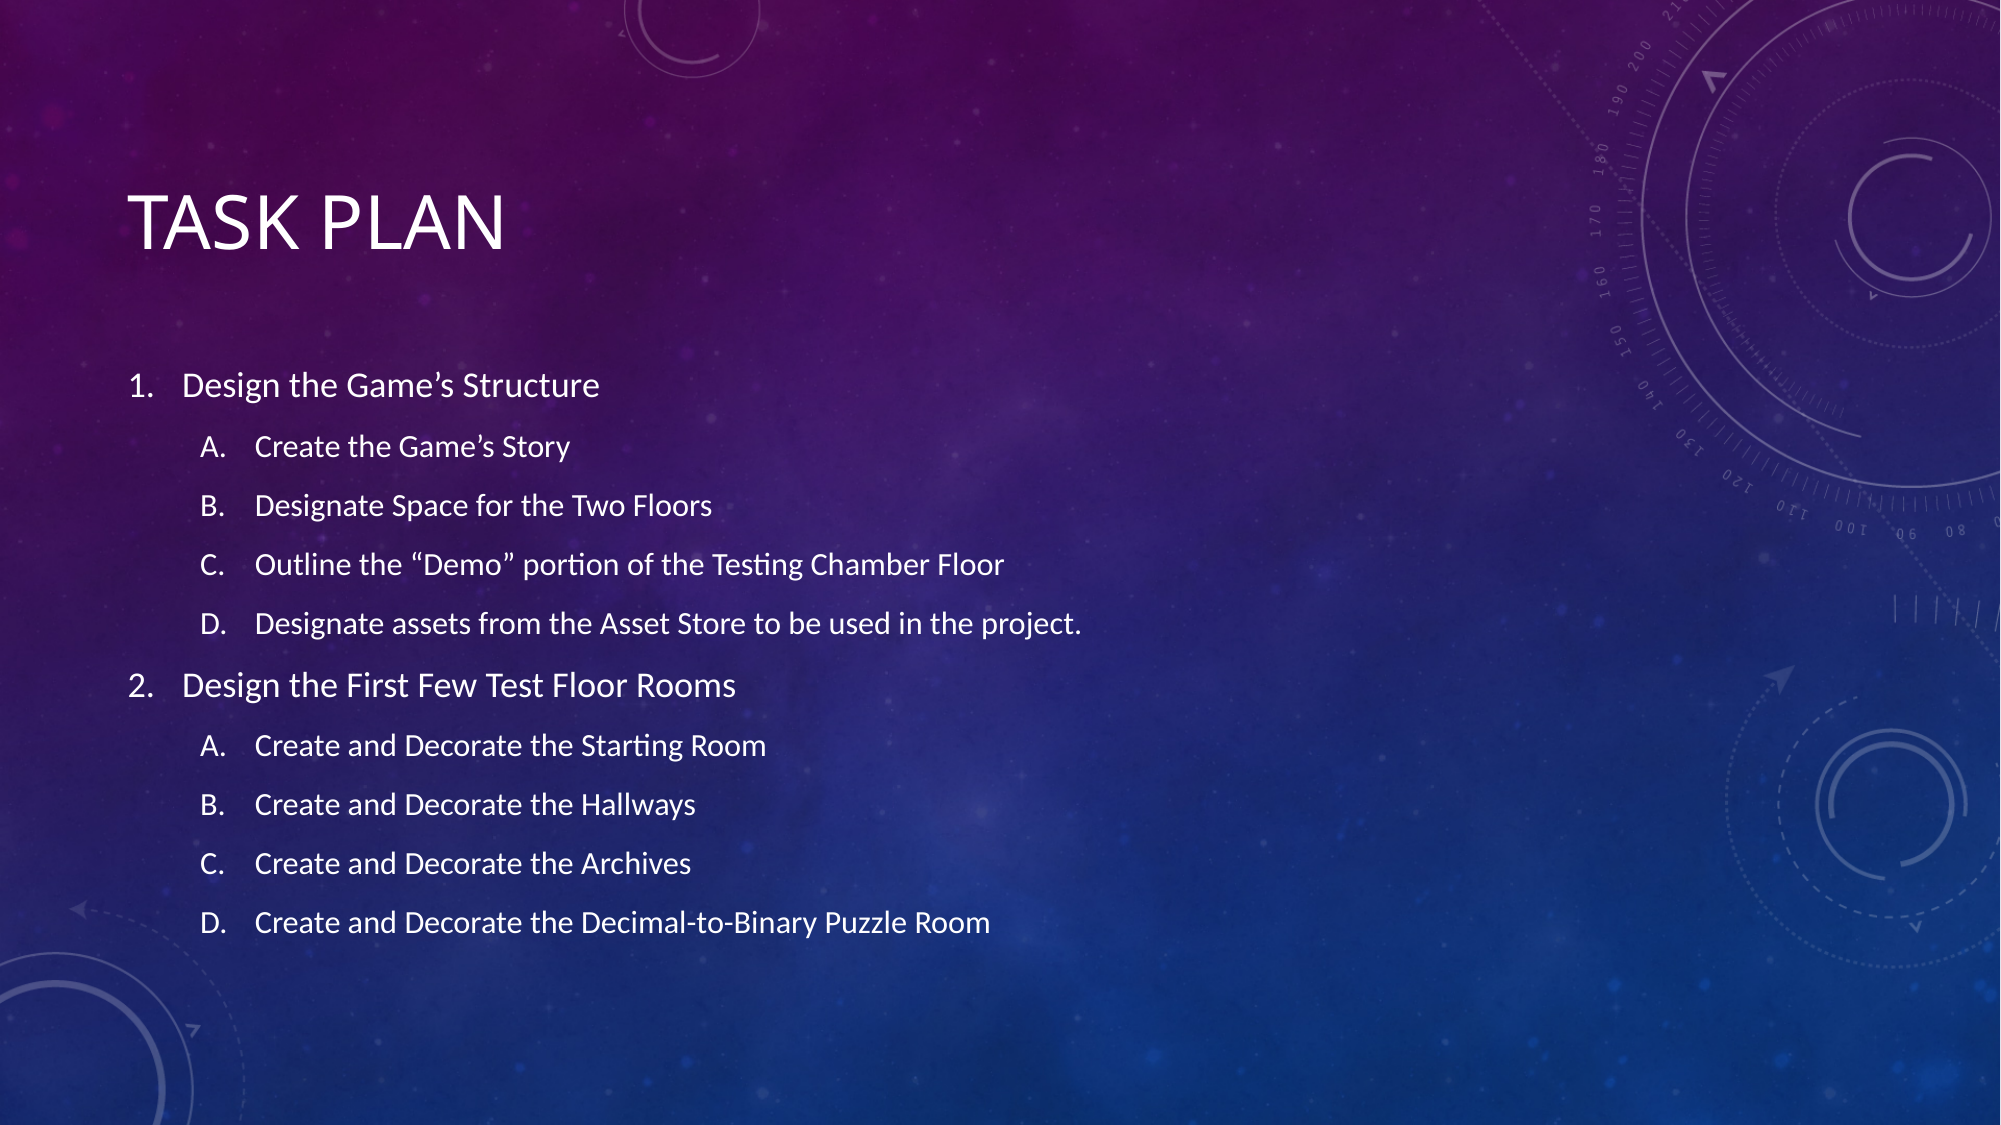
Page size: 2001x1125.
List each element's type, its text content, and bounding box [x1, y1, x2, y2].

list Design the Game’s Structure Create the Game’s Story Designate Space for the Two Floors Outline the “Demo” portion of the Testing Chamber Floor Designate assets from the Asset Store to be used in the project. Design the First Few Test Floor Rooms Create and Decorate the Starting Room Create and Decorate the Hallways Create and Decorate the Archives Create and Decorate the Decimal-to-Binary Puzzle Room [112, 351, 1775, 950]
picture [0, 0, 2001, 1125]
title Task Plan [112, 99, 1775, 339]
